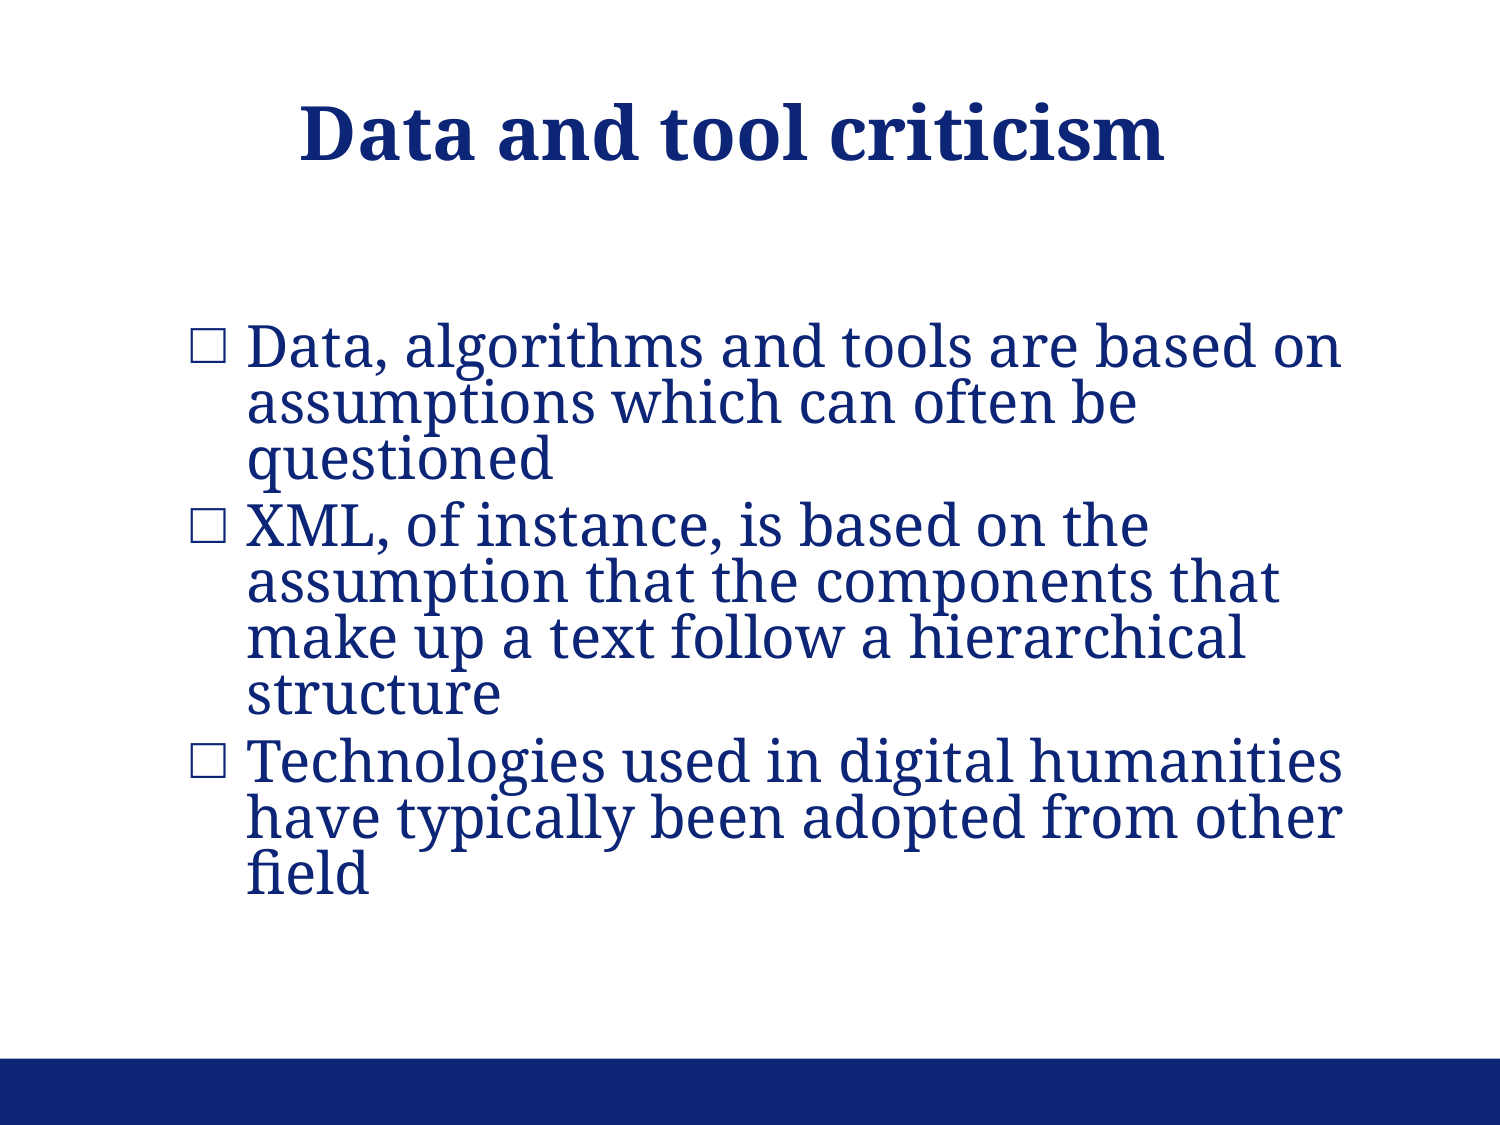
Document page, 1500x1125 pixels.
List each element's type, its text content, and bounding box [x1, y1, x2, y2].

text_box Data, algorithms and tools are based on assumptions which can often be questioned XML, of instance, is based on the assumption that the components that make up a text follow a hierarchical structure Technologies used in digital humanities have typically been adopted from other field [175, 243, 1377, 811]
text_box Data and tool criticism [60, 78, 1407, 183]
